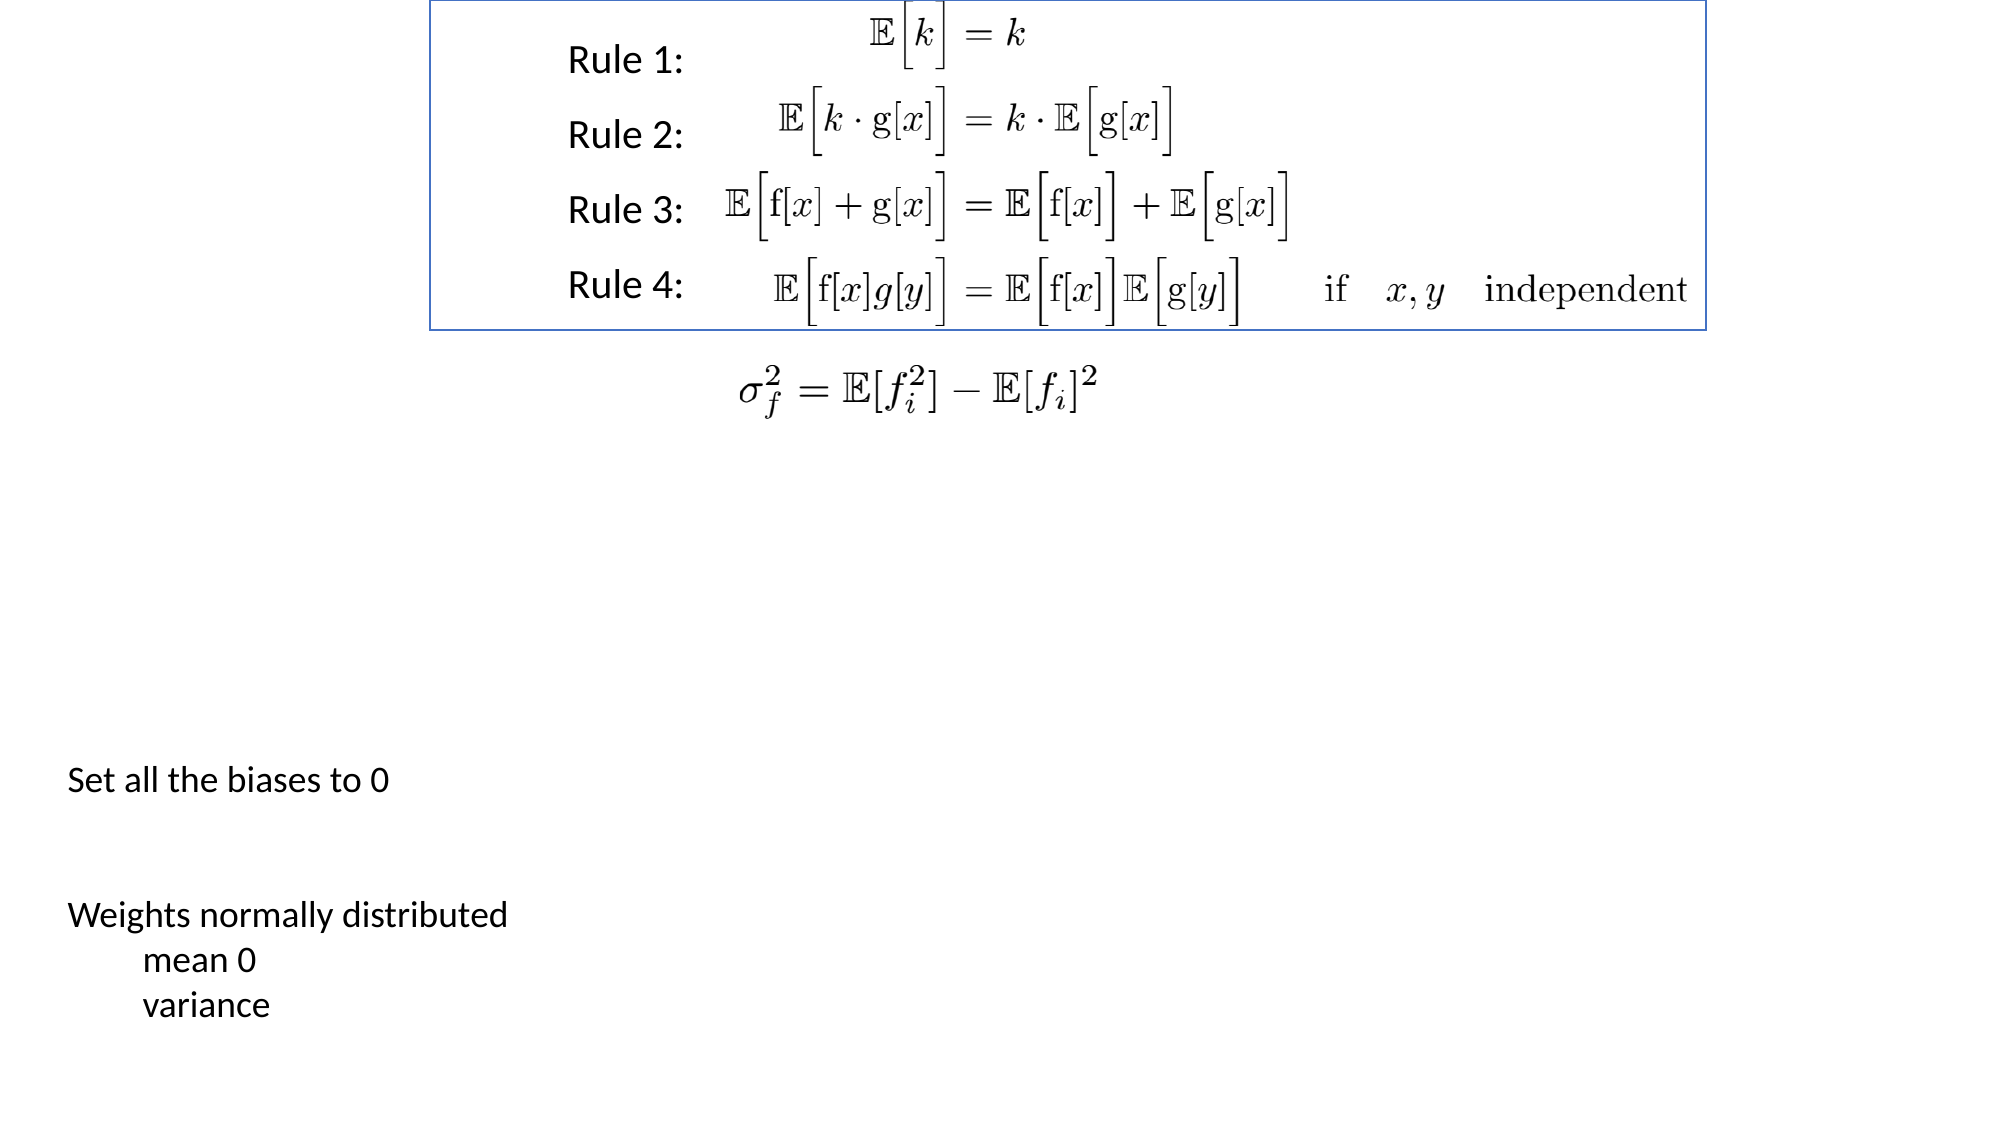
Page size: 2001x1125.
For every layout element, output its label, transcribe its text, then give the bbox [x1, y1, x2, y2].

text_box Rule 1: Rule 2: Rule 3: Rule 4: [553, 0, 725, 315]
picture [739, 364, 1367, 431]
text_box [429, 0, 1707, 331]
picture [725, 0, 1687, 330]
